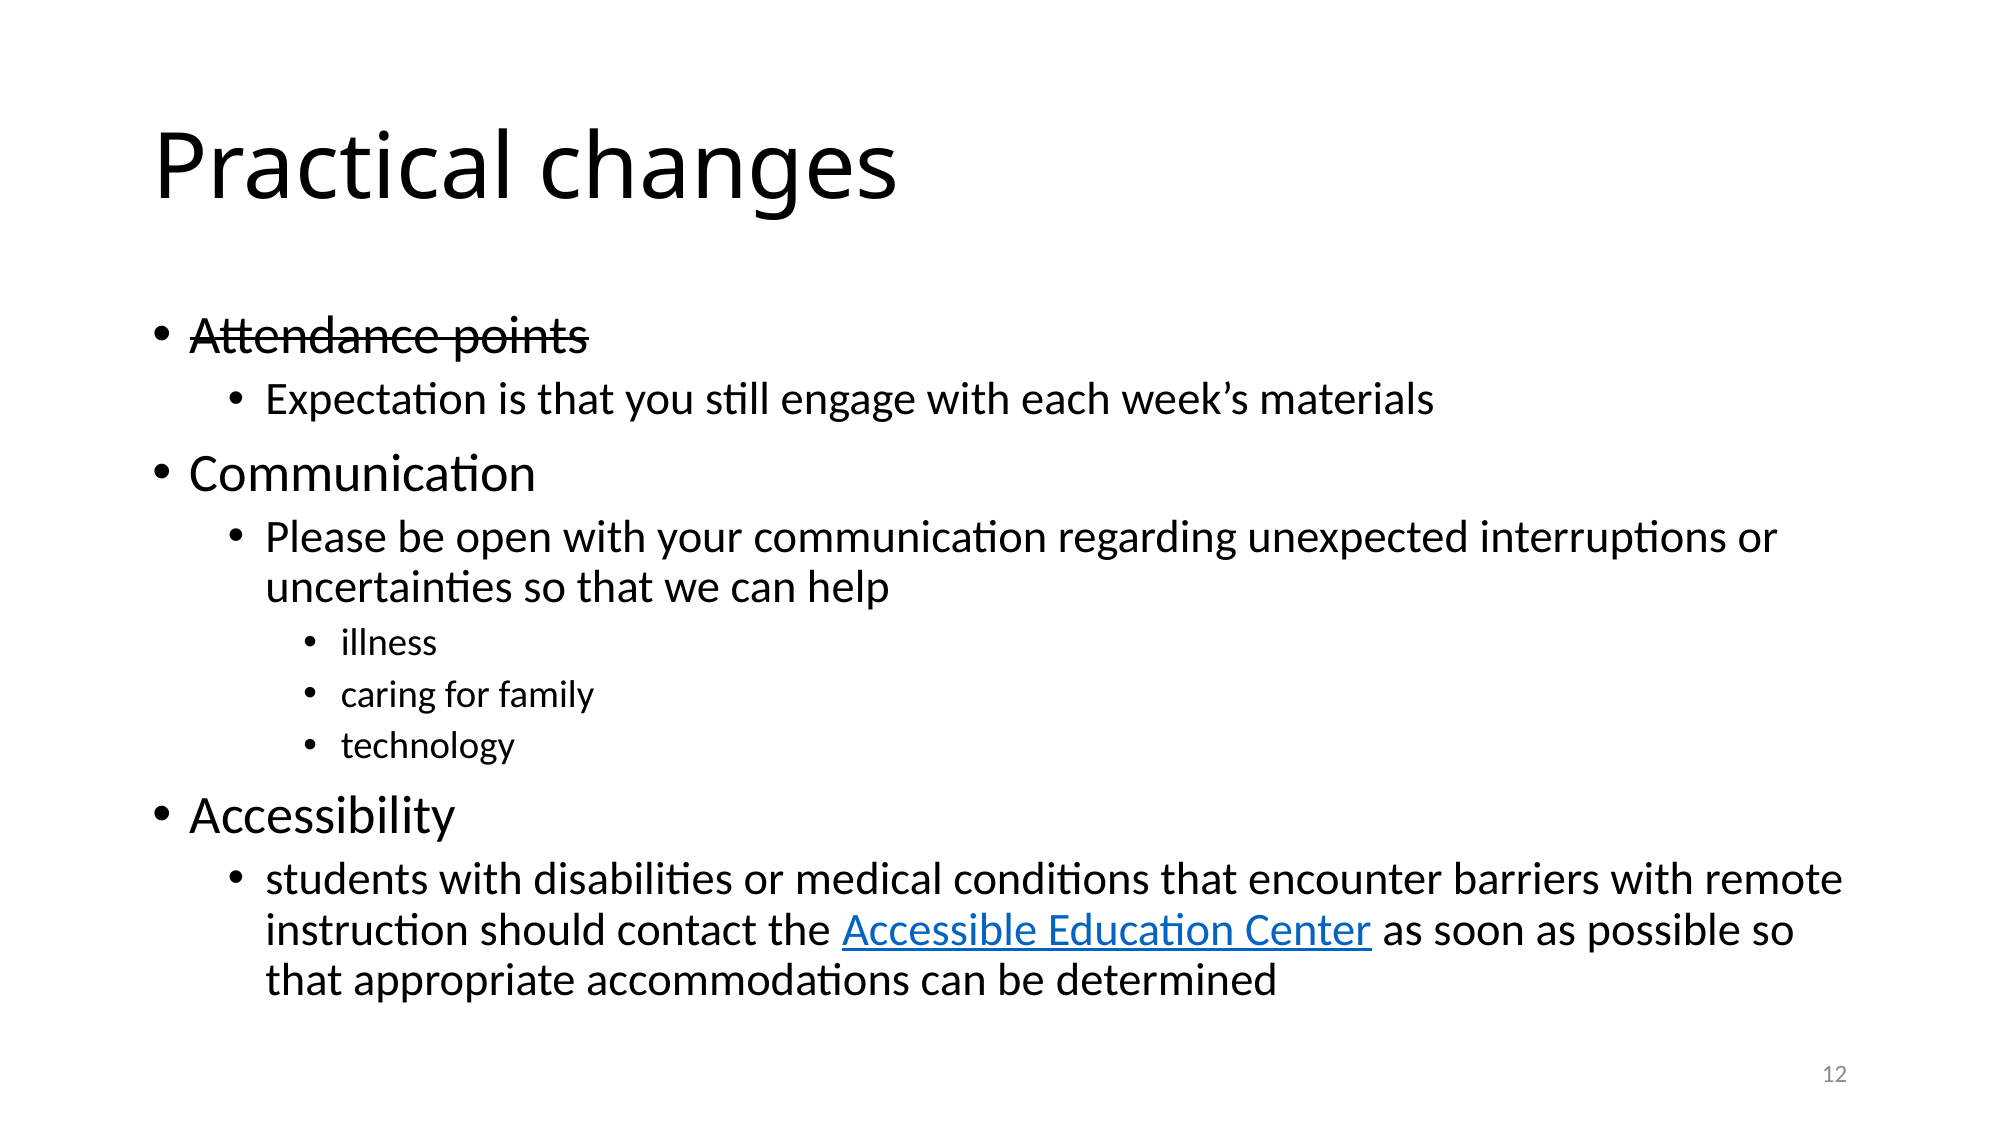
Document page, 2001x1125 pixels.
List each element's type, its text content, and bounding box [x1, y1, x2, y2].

slide_number 12 [1412, 1042, 1863, 1103]
title Practical changes [137, 59, 1863, 278]
list Attendance points Expectation is that you still engage with each week’s materials Communication Please be open with your communication regarding unexpected interruptions or uncertainties so that we can help illness caring for family technology Accessibility students with disabilities or medical conditions that encounter barriers with remote instruction should contact the Accessible Education Center as soon as possible so that appropriate accommodations can be determined [137, 299, 1863, 1014]
